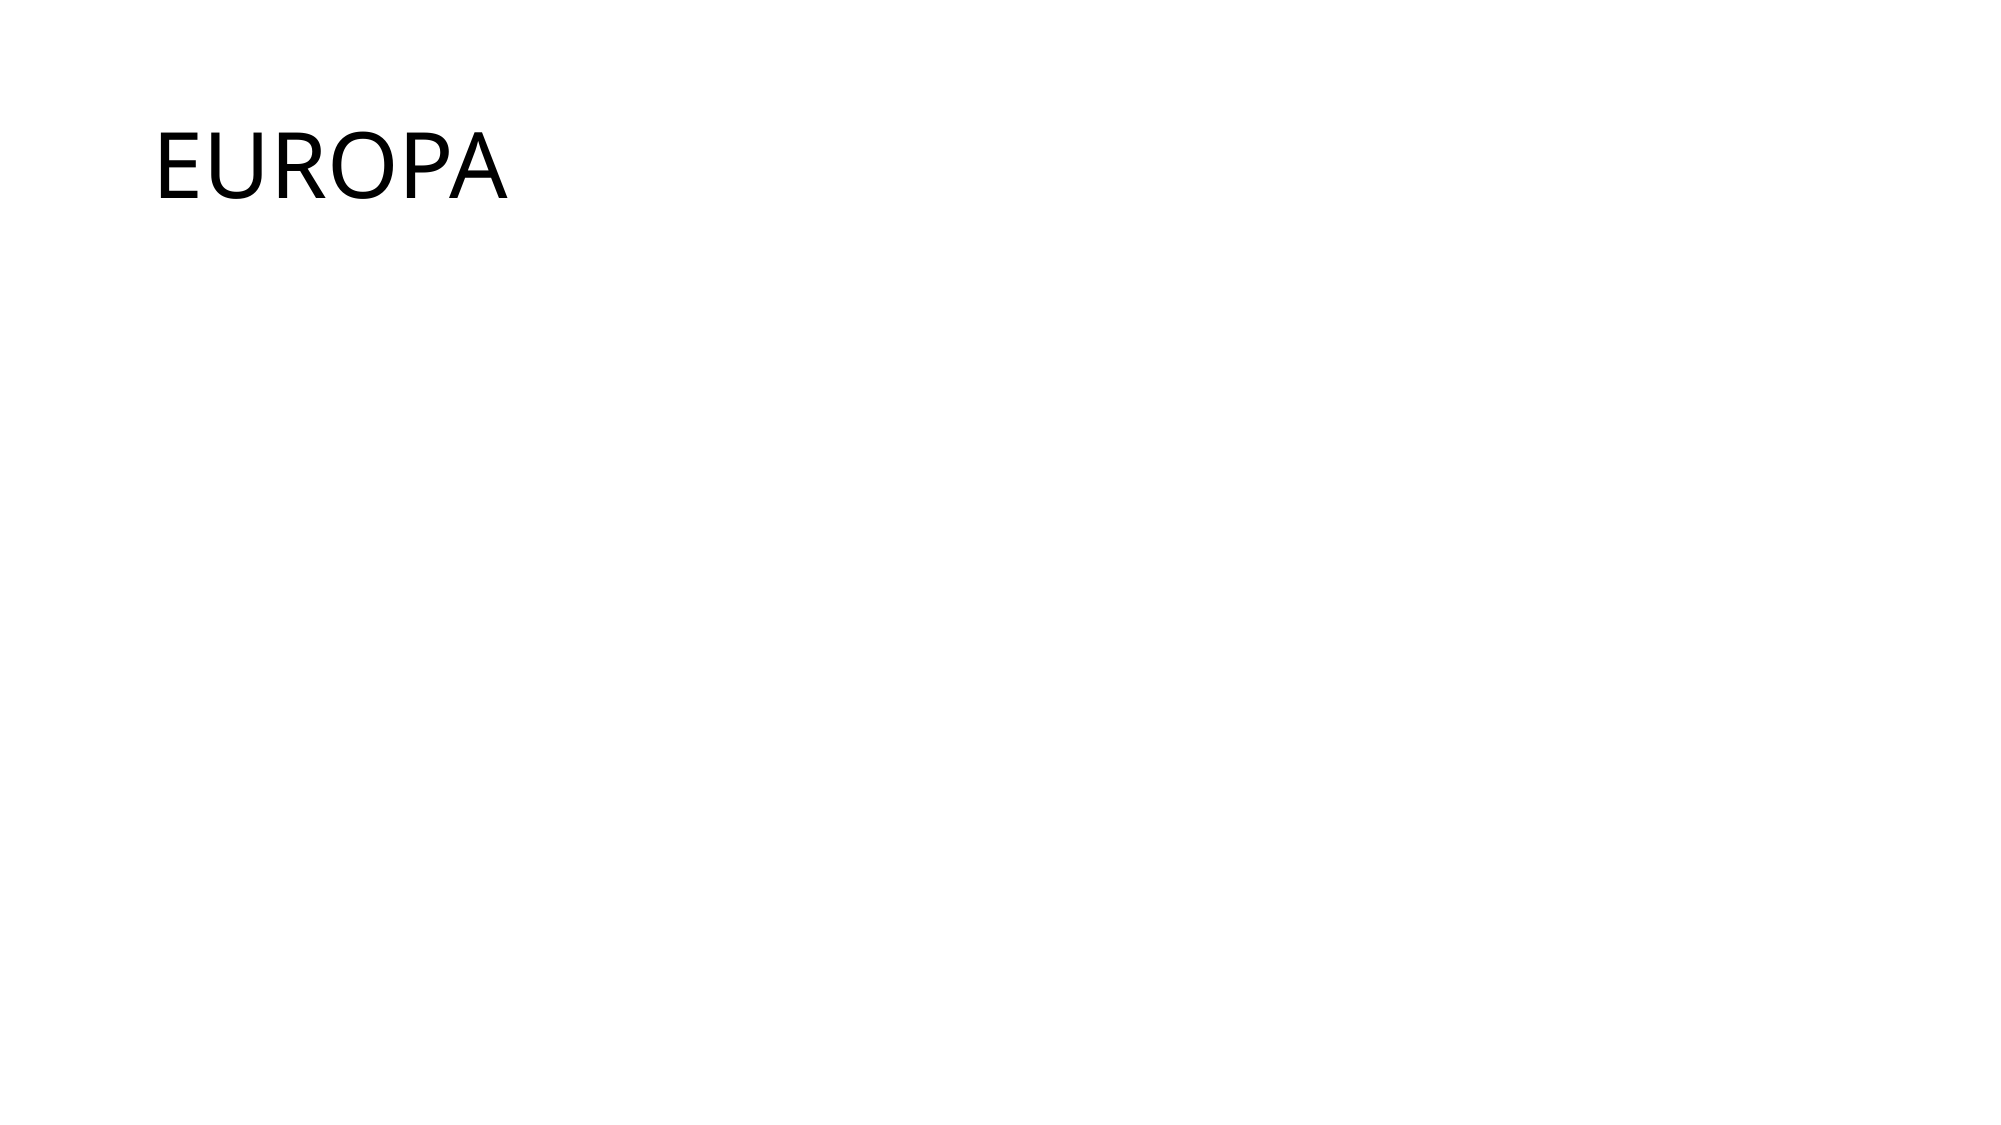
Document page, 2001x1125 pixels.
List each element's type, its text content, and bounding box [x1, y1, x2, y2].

title EUROPA [137, 59, 1863, 278]
